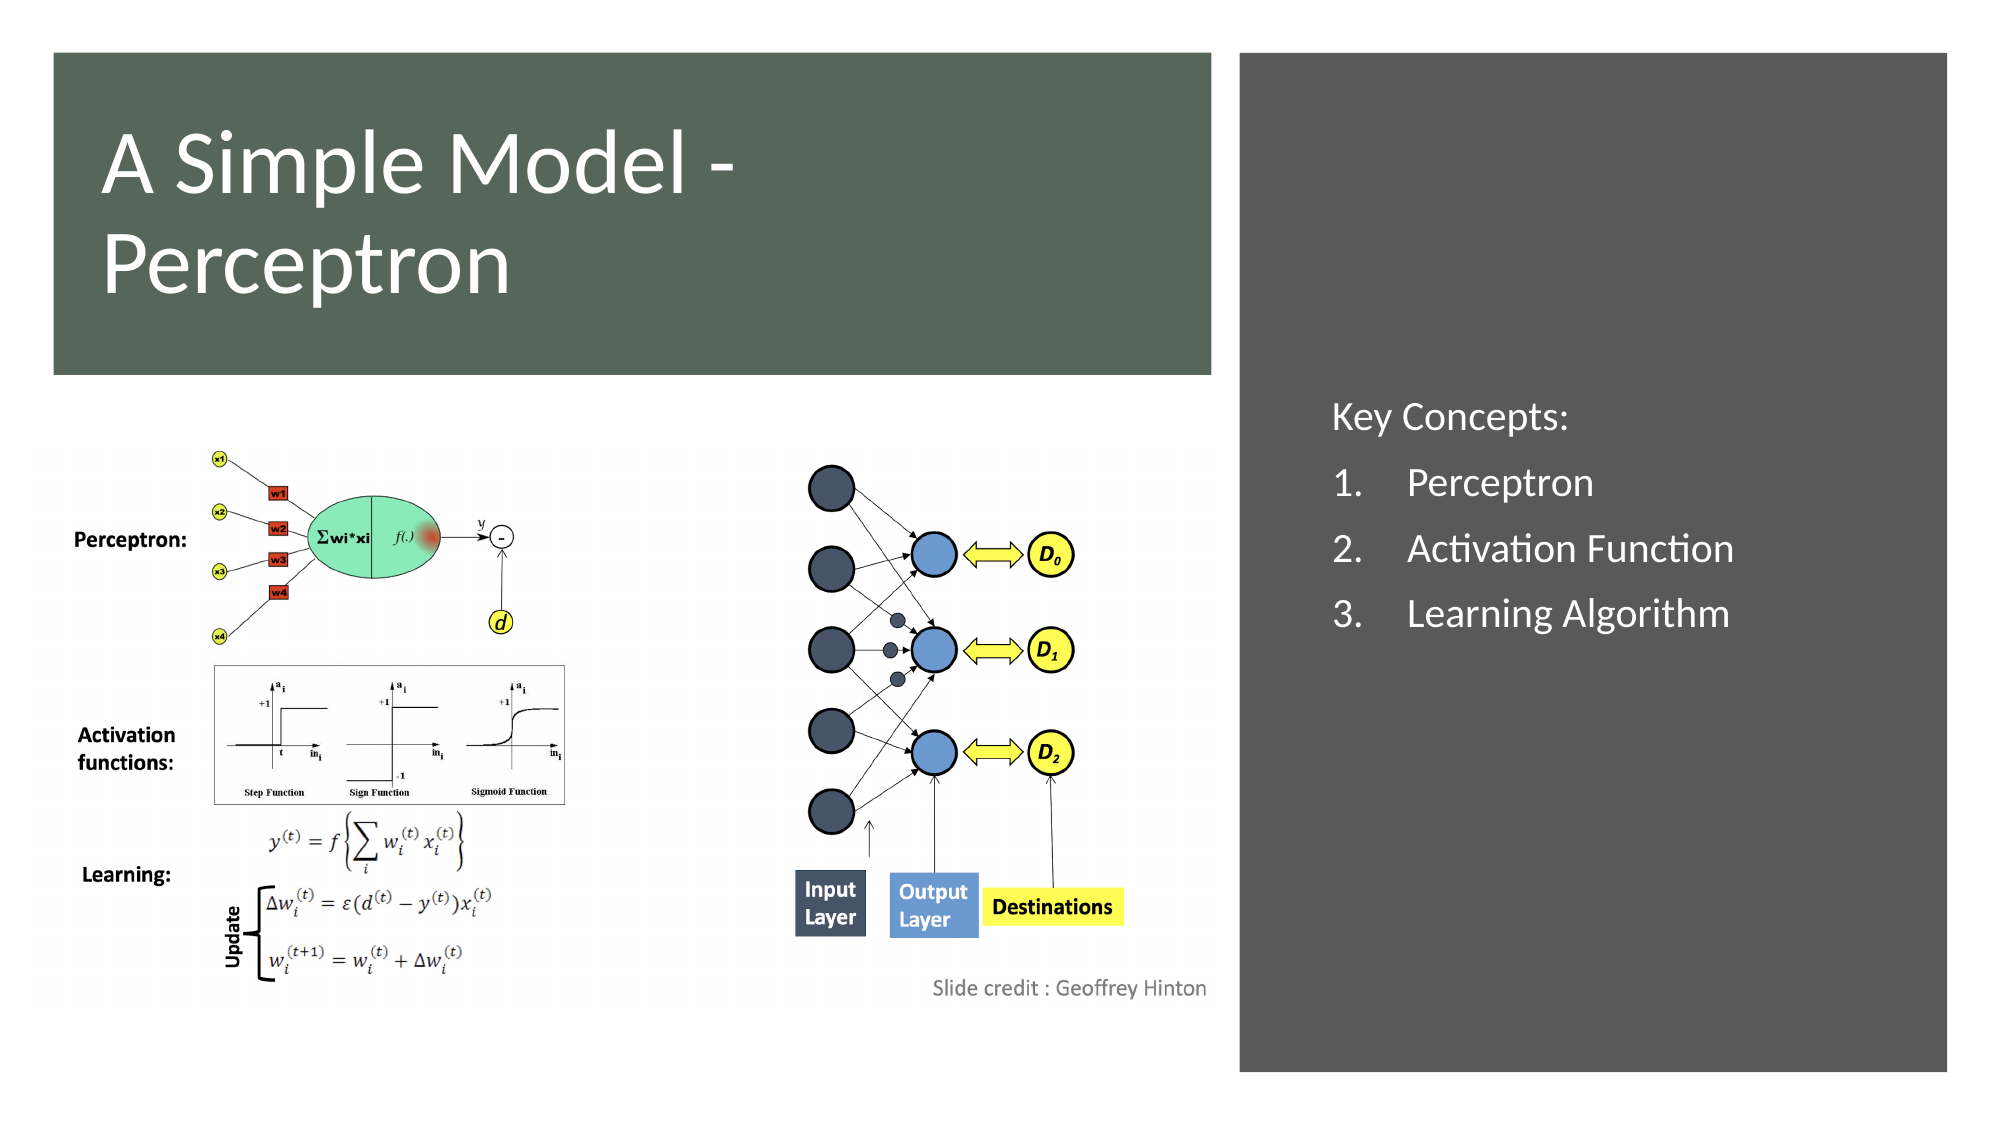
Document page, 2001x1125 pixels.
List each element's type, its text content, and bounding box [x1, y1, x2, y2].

text_box [1239, 52, 1948, 1073]
picture [25, 441, 1214, 1006]
title A Simple Model - Perceptron [85, 80, 1168, 348]
list Key Concepts: Perceptron Activation Function Learning Algorithm [1317, 150, 1879, 947]
text_box [53, 52, 1212, 375]
